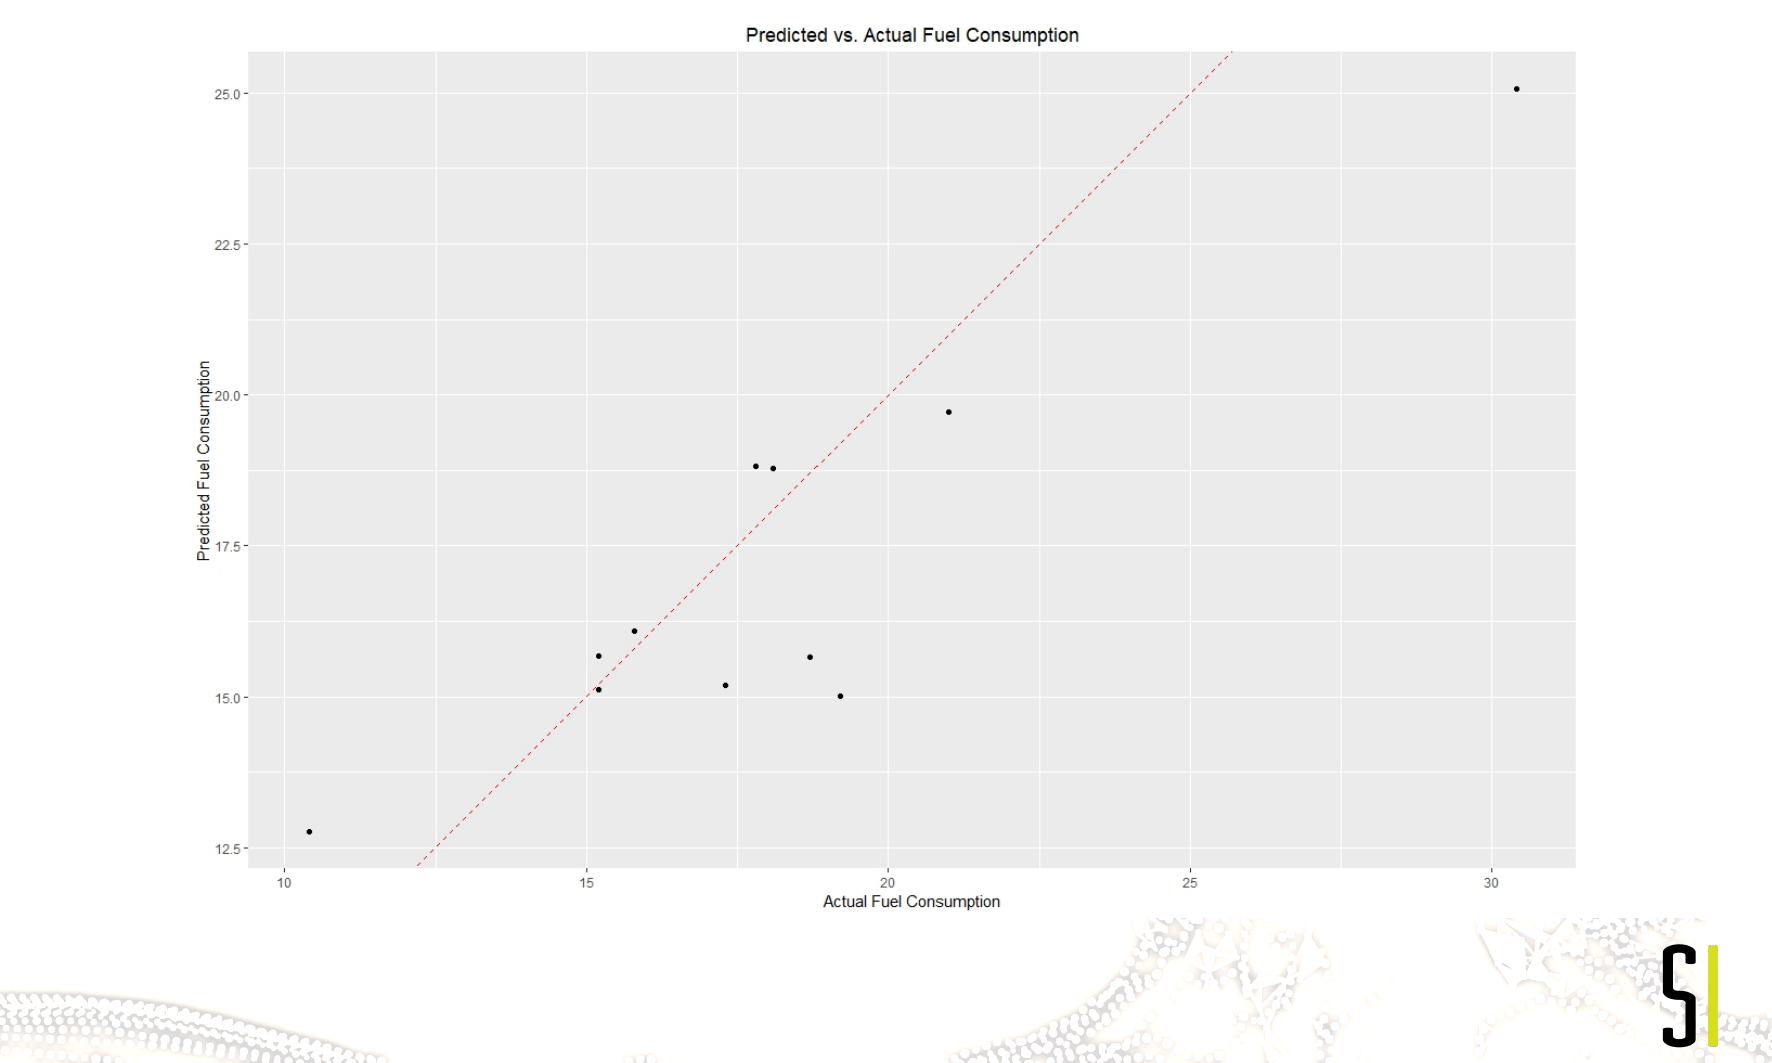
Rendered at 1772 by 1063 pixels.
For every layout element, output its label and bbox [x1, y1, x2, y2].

picture [1637, 940, 1747, 1050]
list [0, 18, 1772, 918]
